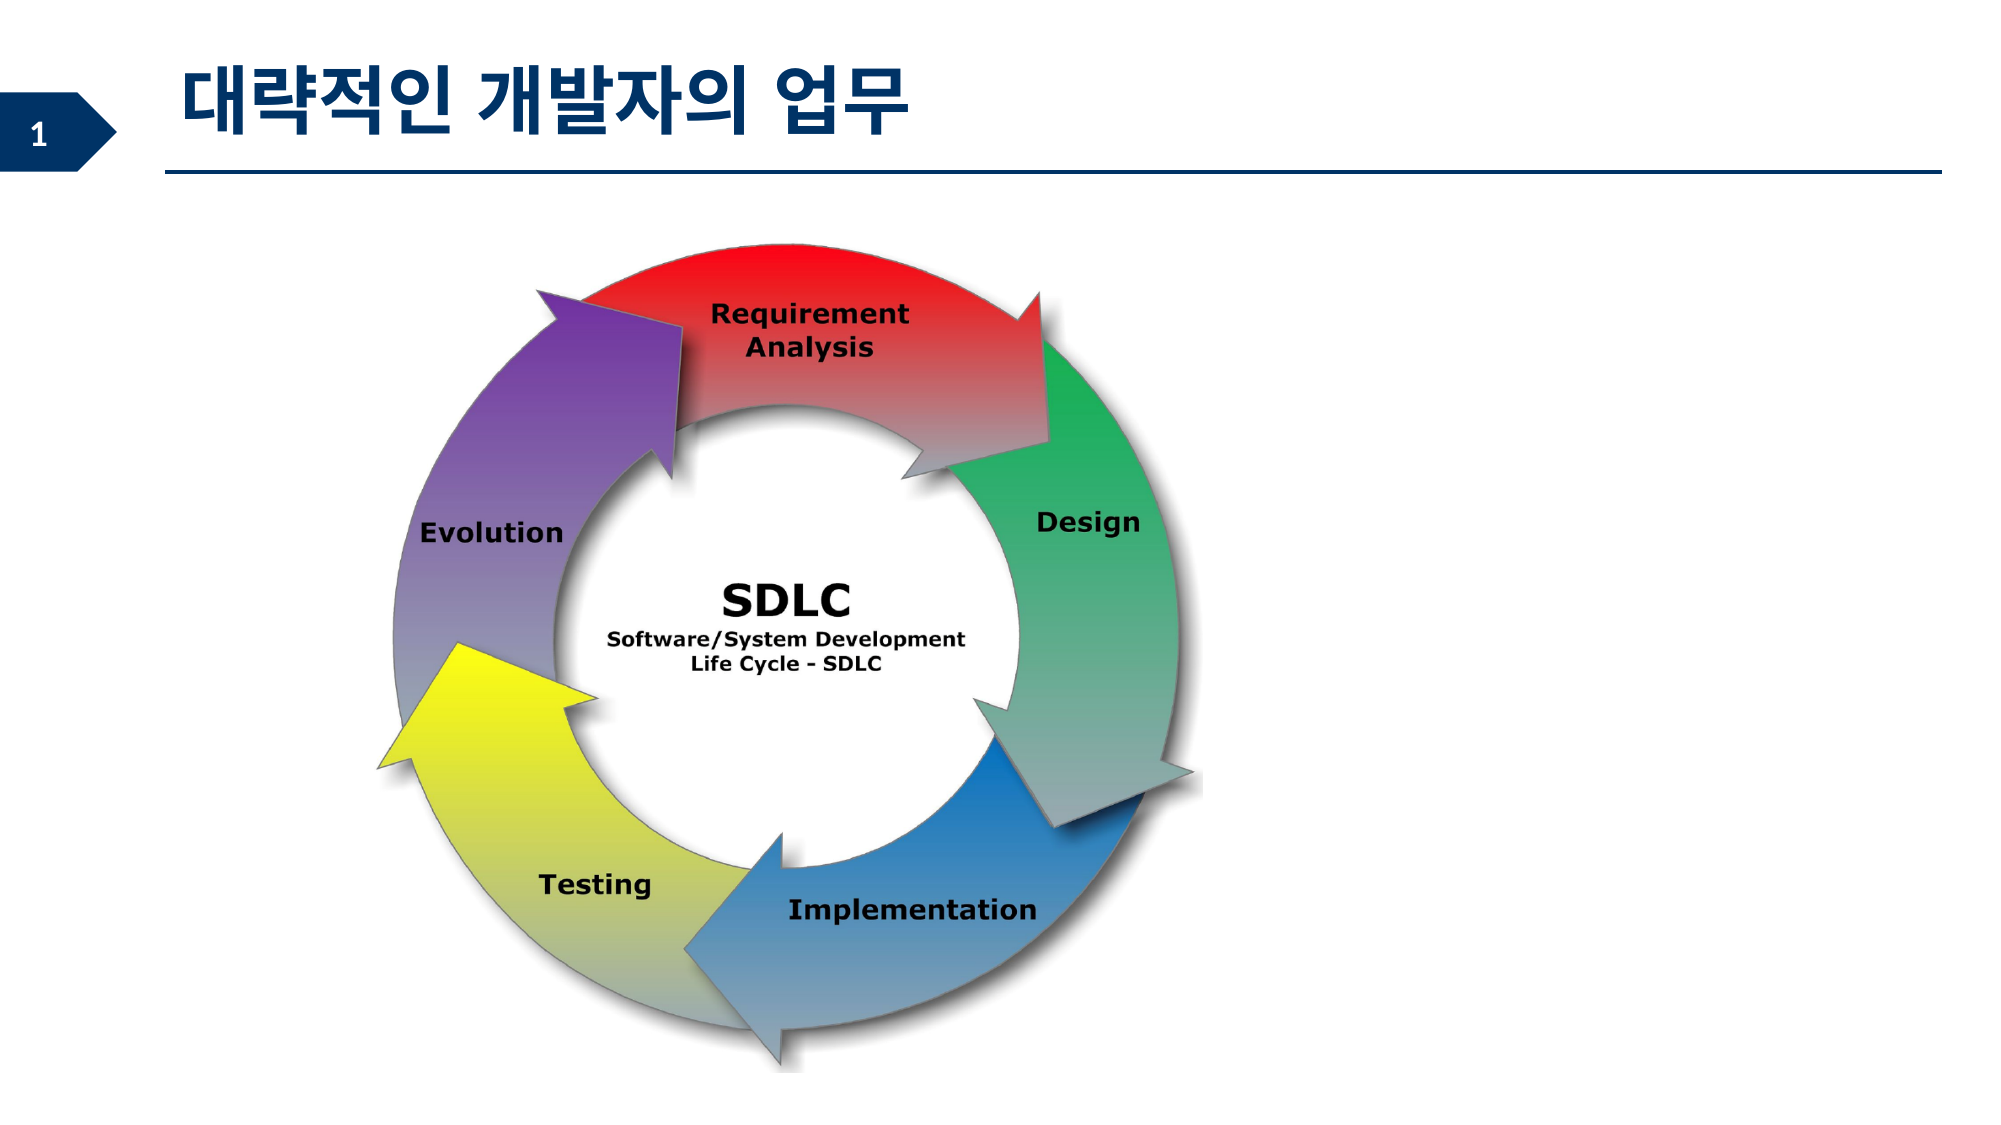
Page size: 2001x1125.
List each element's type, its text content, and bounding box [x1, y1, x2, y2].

picture [374, 241, 1203, 1073]
list 대략적인 개발자의 업무 [165, 36, 1941, 172]
